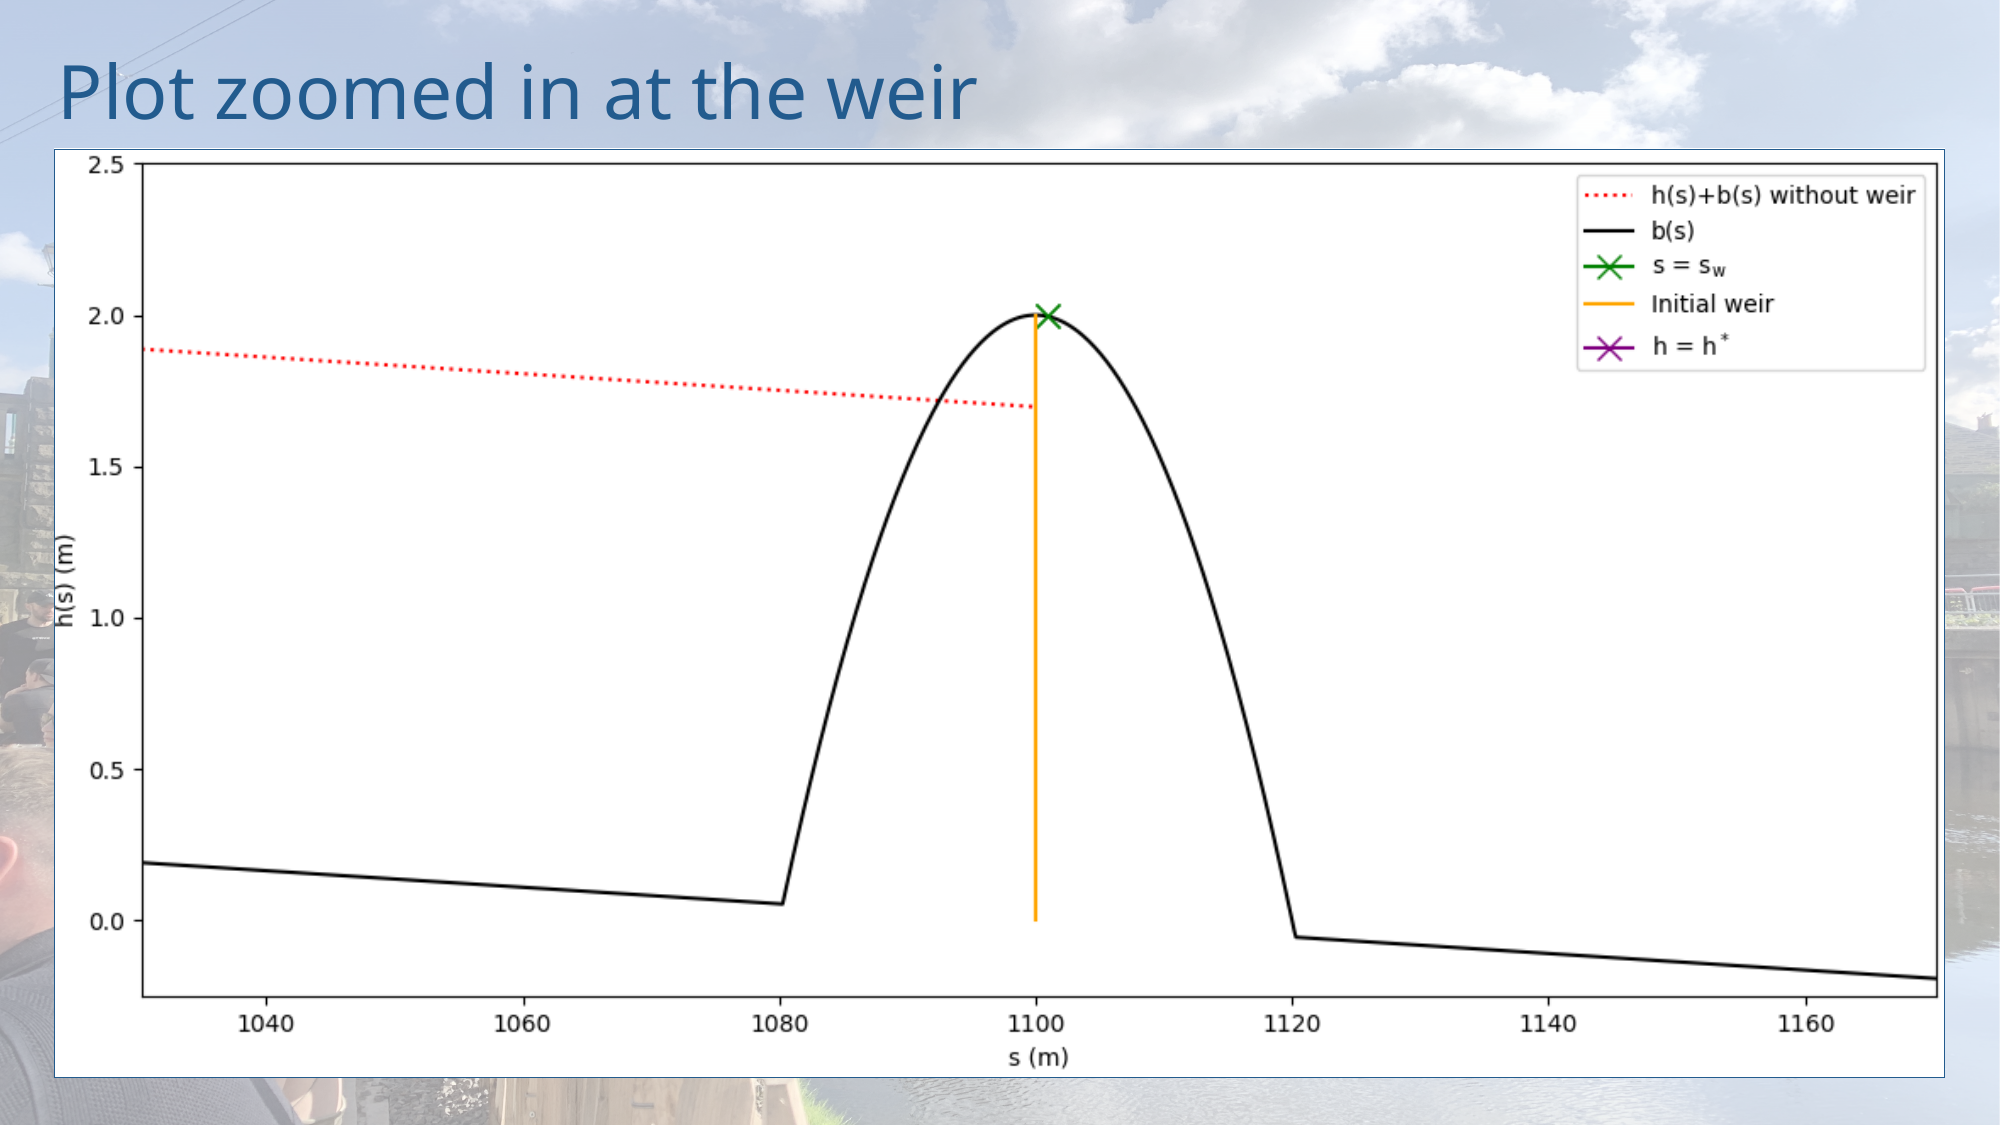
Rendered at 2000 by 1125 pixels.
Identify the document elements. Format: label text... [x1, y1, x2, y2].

text_box Plot zoomed in at the weir [42, 0, 1969, 183]
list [54, 148, 1946, 1079]
